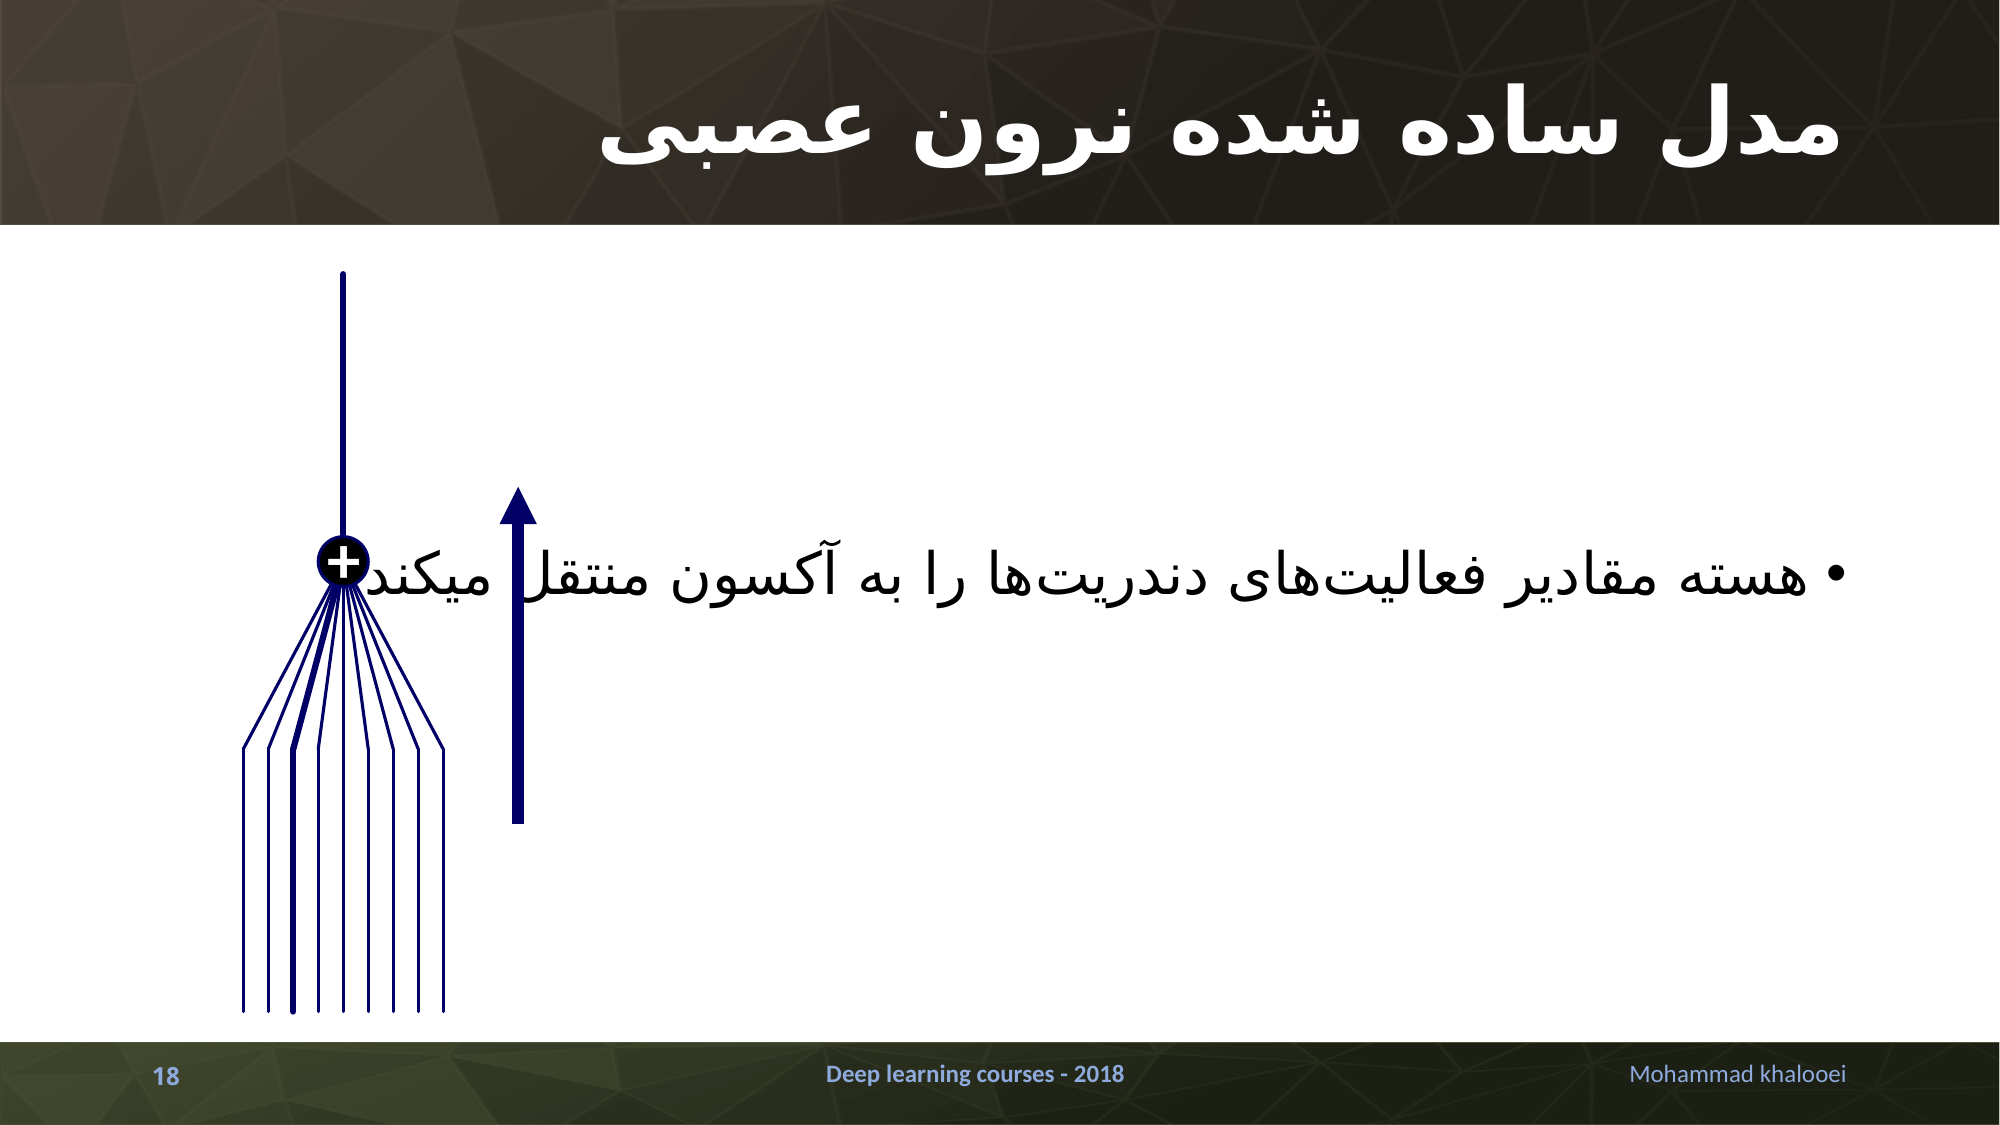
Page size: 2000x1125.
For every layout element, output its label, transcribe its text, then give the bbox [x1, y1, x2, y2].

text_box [344, 561, 444, 750]
slide_number 18 [137, 1046, 512, 1107]
text_box + [297, 501, 391, 561]
footer Deep learning courses - 2018 [569, 1042, 1382, 1103]
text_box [243, 561, 344, 750]
title مدل ساده شده نرون عصبی [137, 37, 1862, 210]
list هسته مقادیر فعالیت‌های دندریت‌ها را به آکسون منتقل میکند [137, 536, 1862, 1027]
slide_number Mohammad khalooei [1412, 1042, 1862, 1103]
